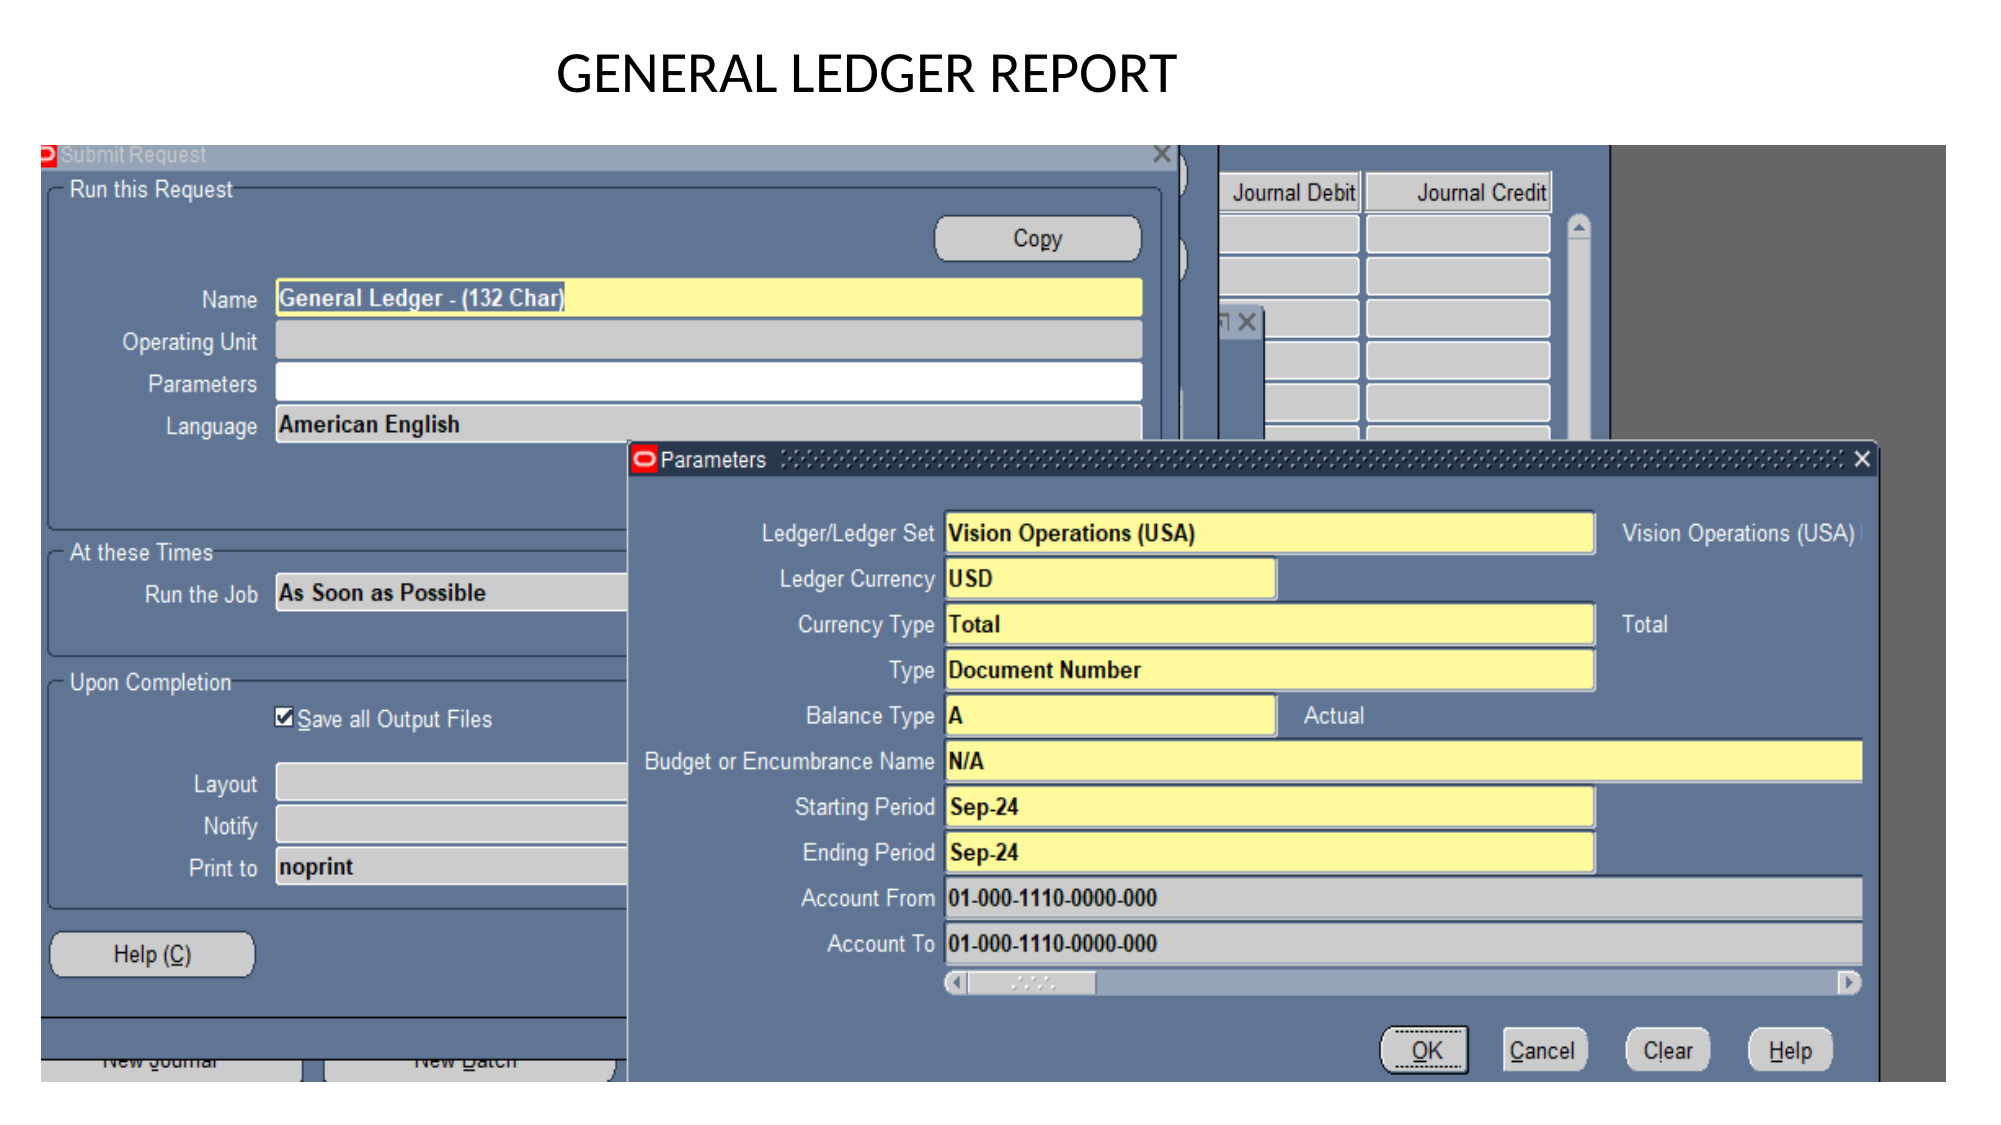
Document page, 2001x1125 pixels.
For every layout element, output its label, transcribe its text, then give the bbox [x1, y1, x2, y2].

text_box GENERAL LEDGER REPORT [541, 27, 1232, 113]
picture [41, 144, 1947, 1083]
